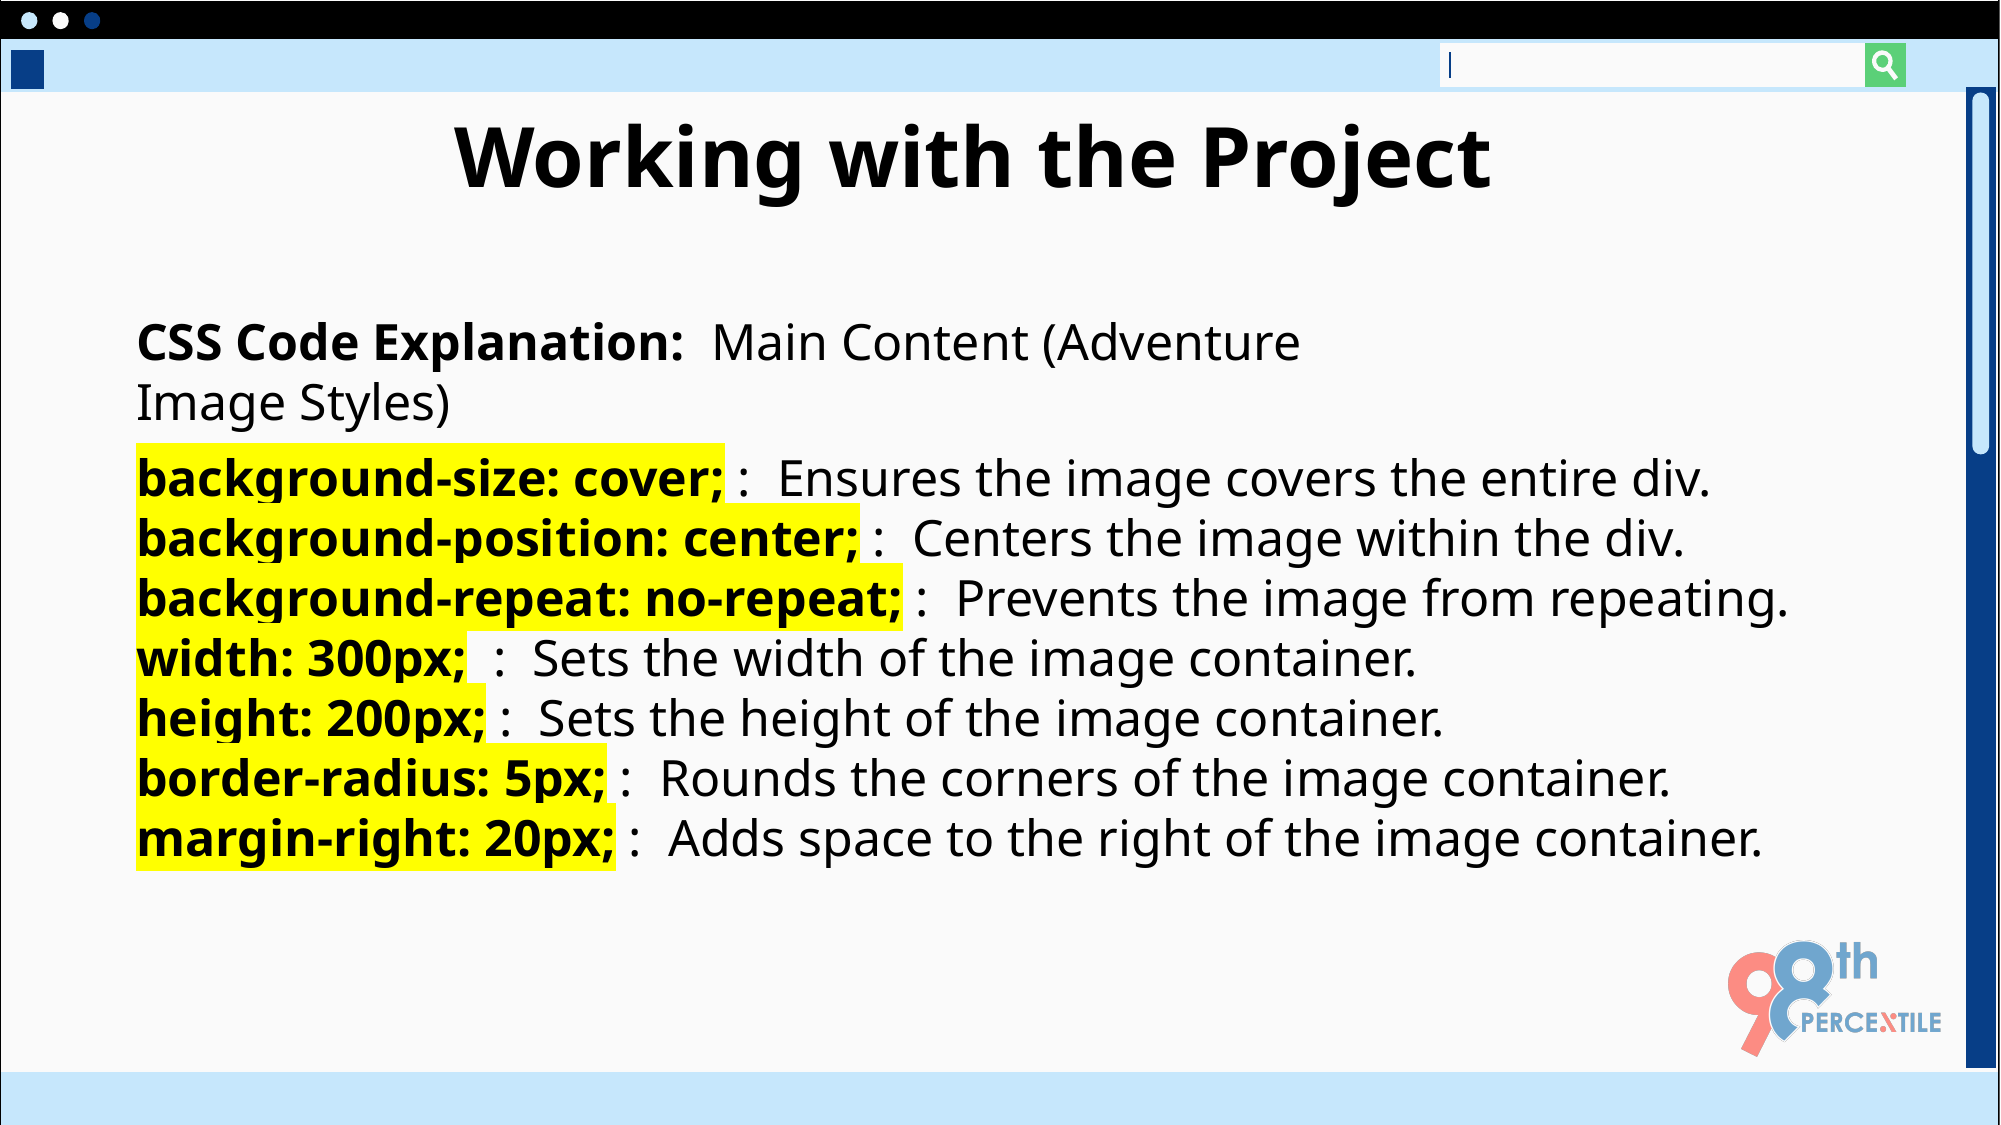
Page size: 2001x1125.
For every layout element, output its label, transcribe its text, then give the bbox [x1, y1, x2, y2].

text_box background-size: cover; : Ensures the image covers the entire div. background-position: center; : Centers the image within the div. background-repeat: no-repeat; : Prevents the image from repeating. width: 300px; : Sets the width of the image container. height: 200px; : Sets the height of the image container. border-radius: 5px; : Rounds the corners of the image container. margin-right: 20px; : Adds space to the right of the image container. [121, 439, 1879, 874]
picture [1724, 938, 1944, 1061]
text_box CSS Code Explanation: Main Content (Adventure Image Styles) [121, 302, 1478, 439]
title Working with the Project [35, 88, 1913, 254]
